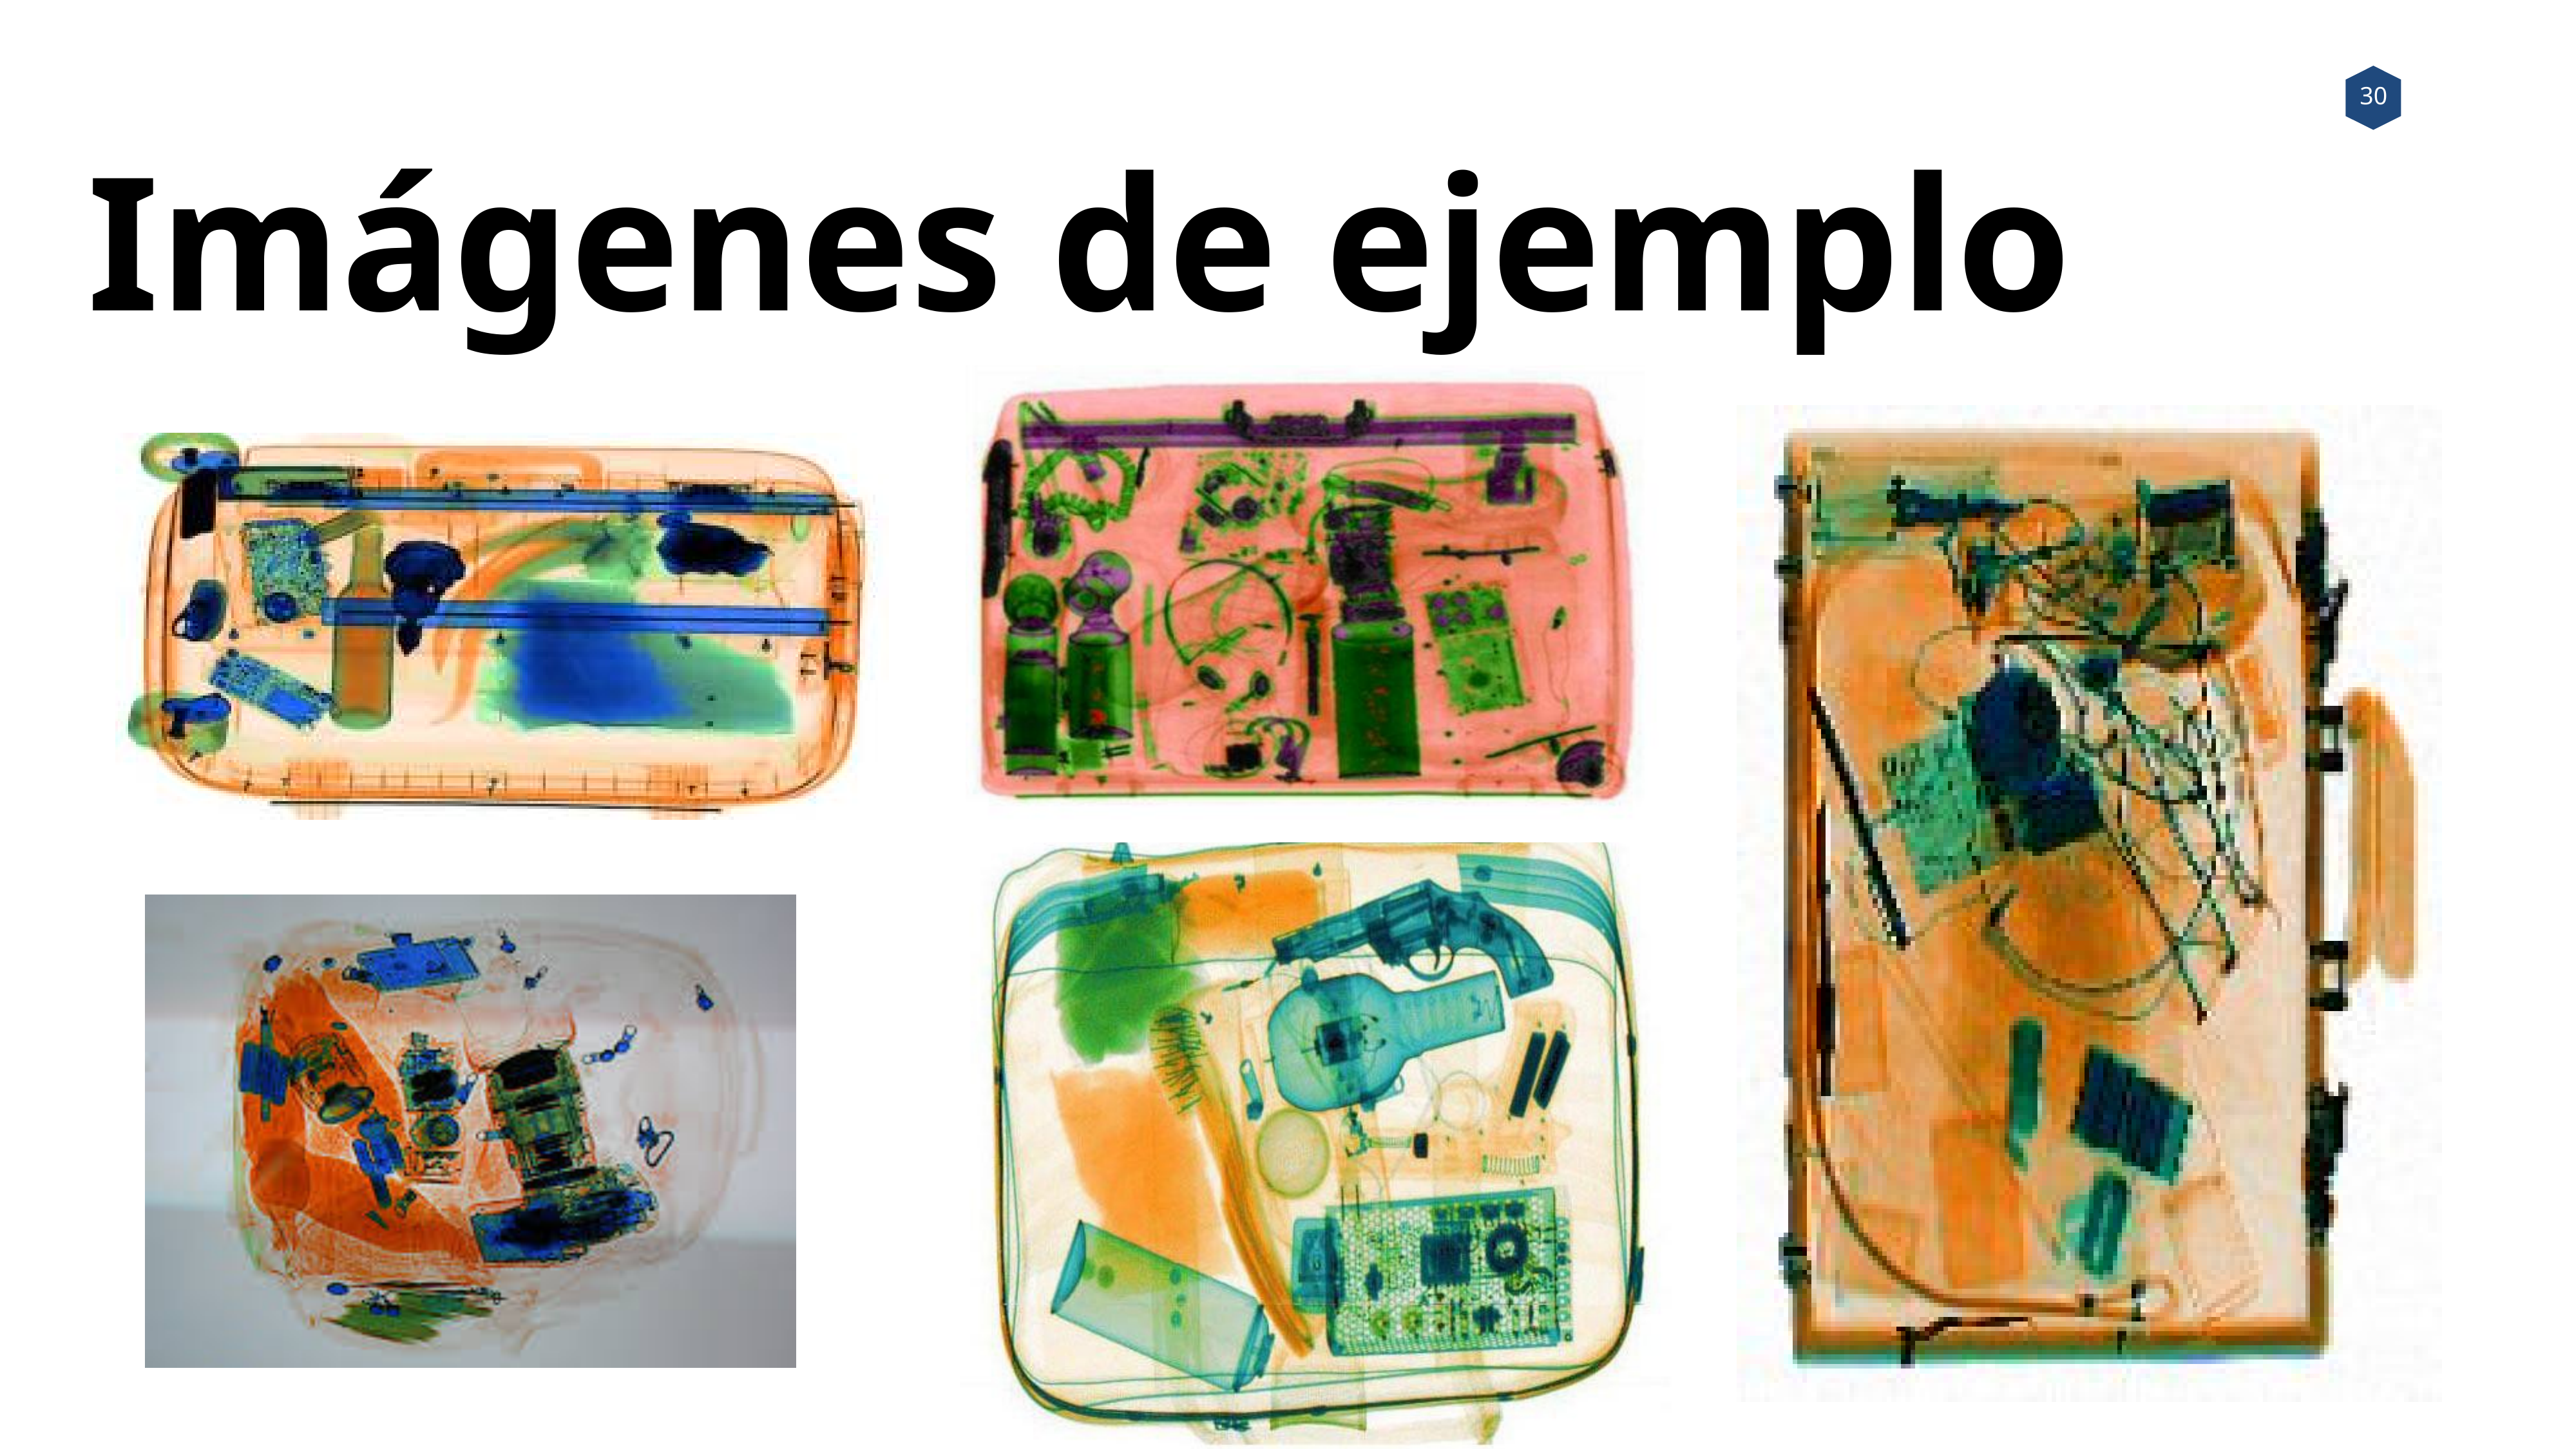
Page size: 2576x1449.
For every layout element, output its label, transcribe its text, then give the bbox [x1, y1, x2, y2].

picture [950, 365, 1681, 1449]
text_box Imágenes de ejemplo [77, 121, 2258, 353]
picture [115, 432, 890, 820]
picture [144, 895, 797, 1368]
picture [1737, 405, 2443, 1402]
